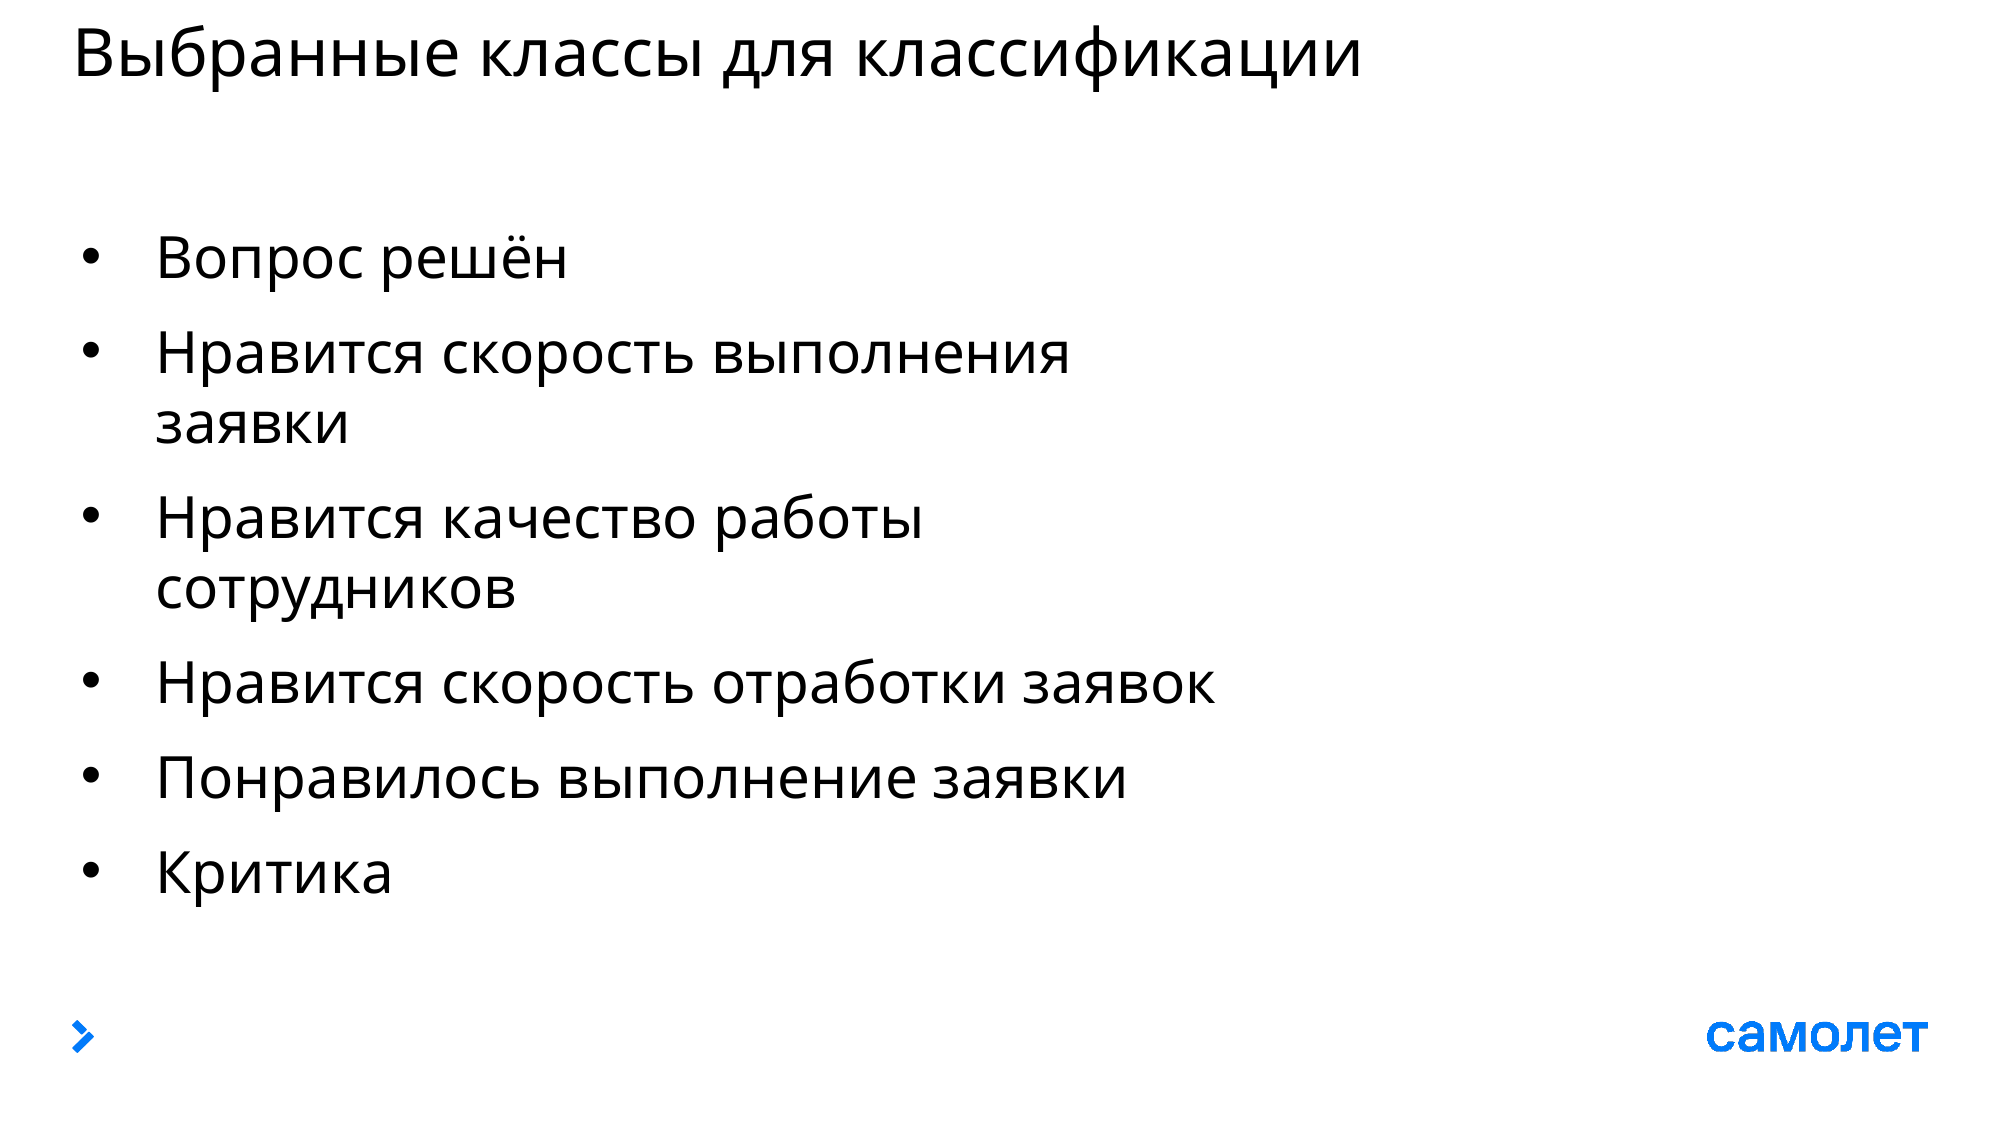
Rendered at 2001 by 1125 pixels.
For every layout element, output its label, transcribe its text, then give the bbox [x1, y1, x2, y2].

text_box Вопрос решён Нравится скорость выполнения заявки Нравится качество работы сотрудников Нравится скорость отработки заявок Понравилось выполнение заявки Критика [72, 177, 1270, 948]
picture [72, 1020, 94, 1053]
title Выбранные классы для классификации [72, 18, 1928, 126]
picture [1707, 1021, 1928, 1052]
